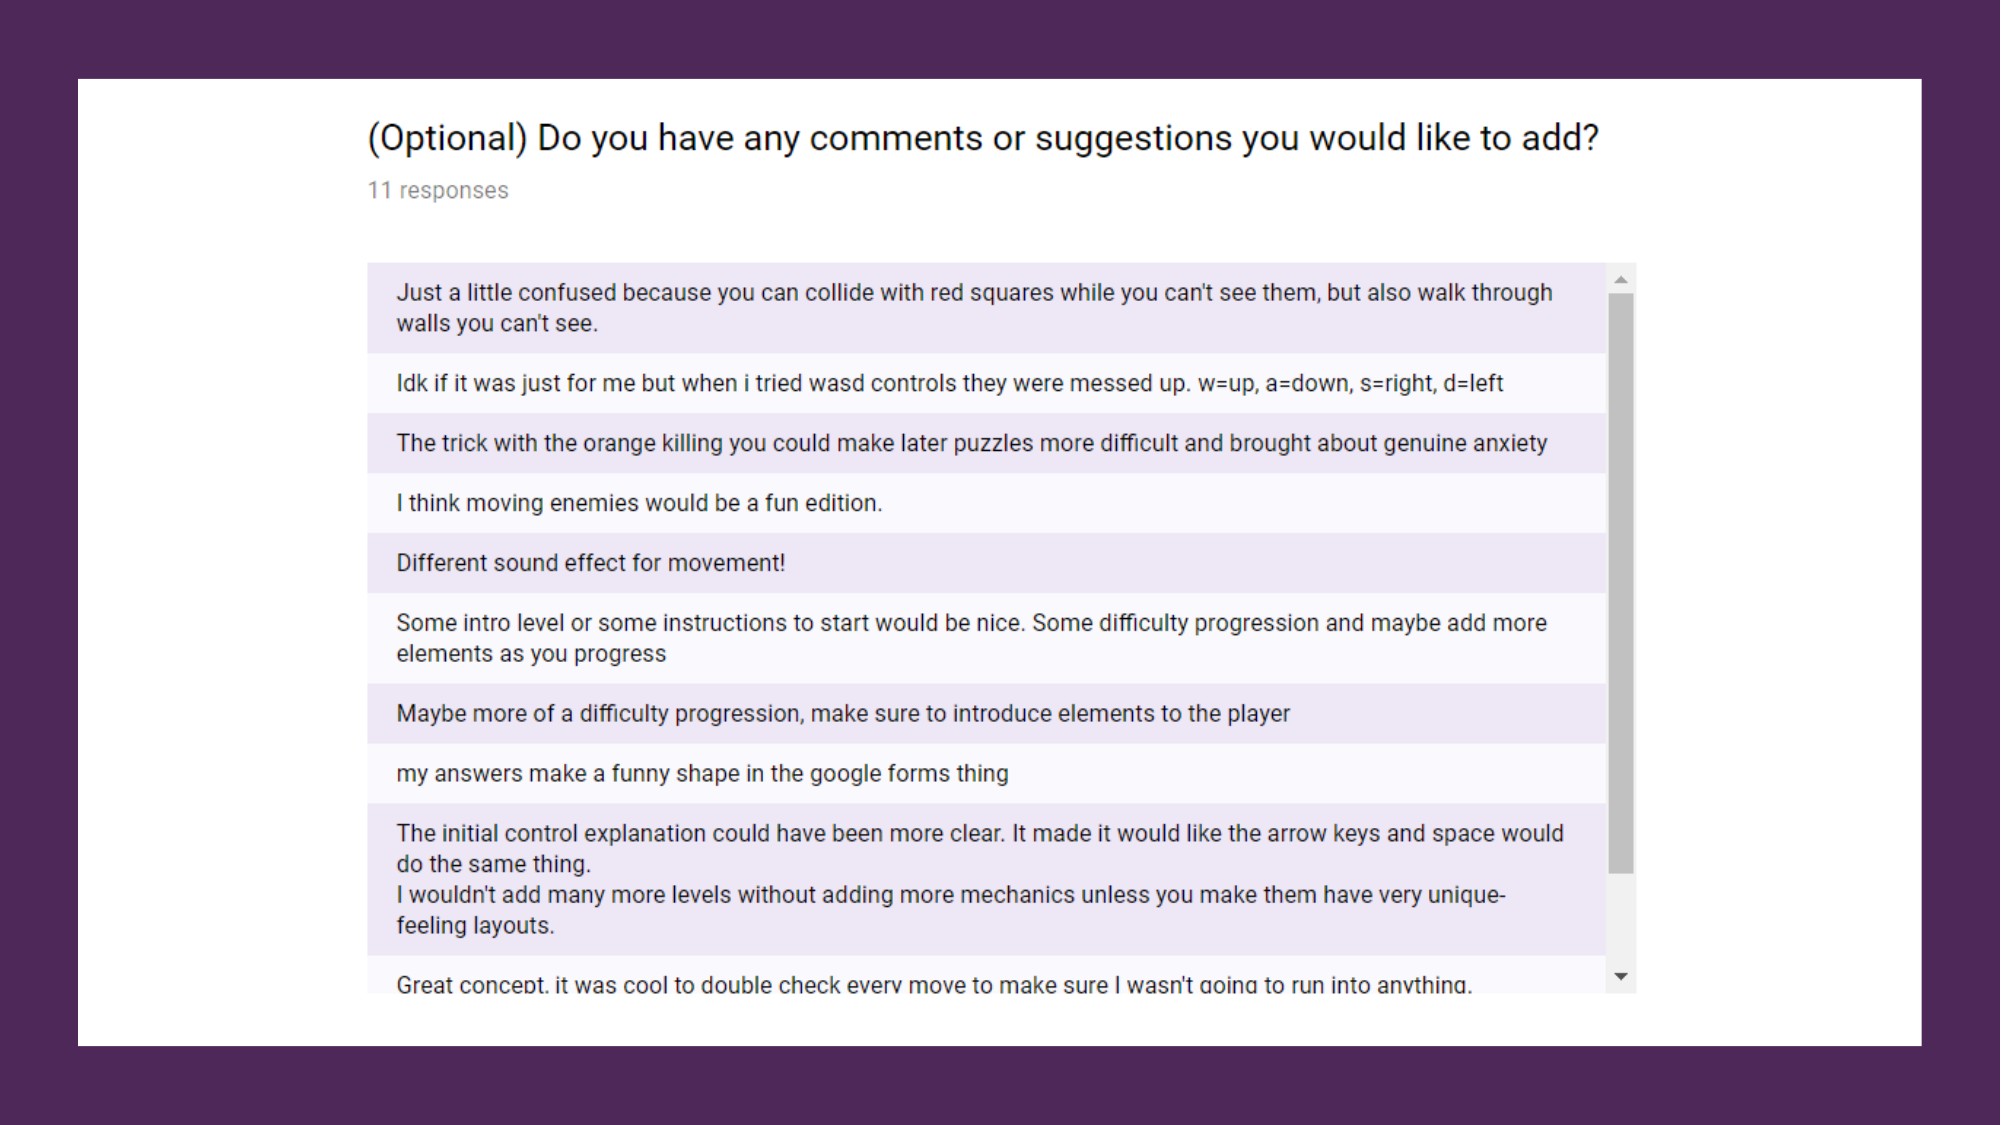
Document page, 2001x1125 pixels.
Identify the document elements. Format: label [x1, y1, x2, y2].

picture [340, 105, 1660, 1020]
text_box [77, 78, 1923, 1047]
text_box [0, 0, 2000, 1125]
